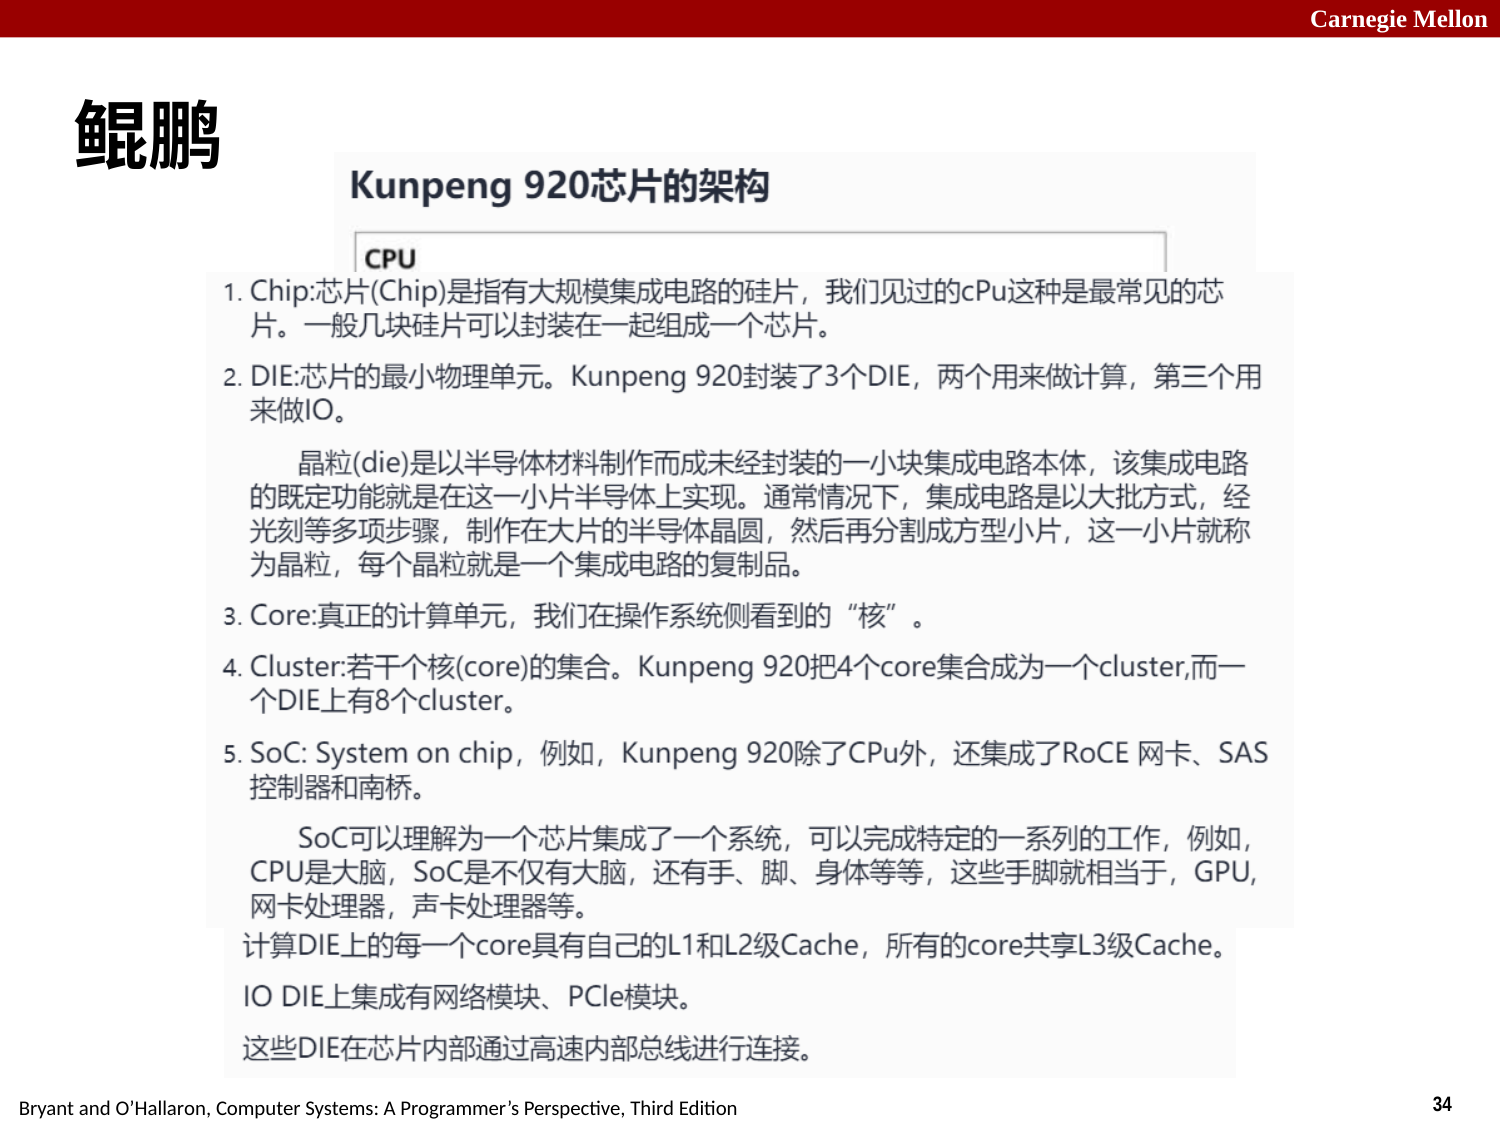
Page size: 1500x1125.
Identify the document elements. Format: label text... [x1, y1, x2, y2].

title 鲲鹏 [58, 71, 1305, 197]
picture [206, 152, 1294, 1079]
